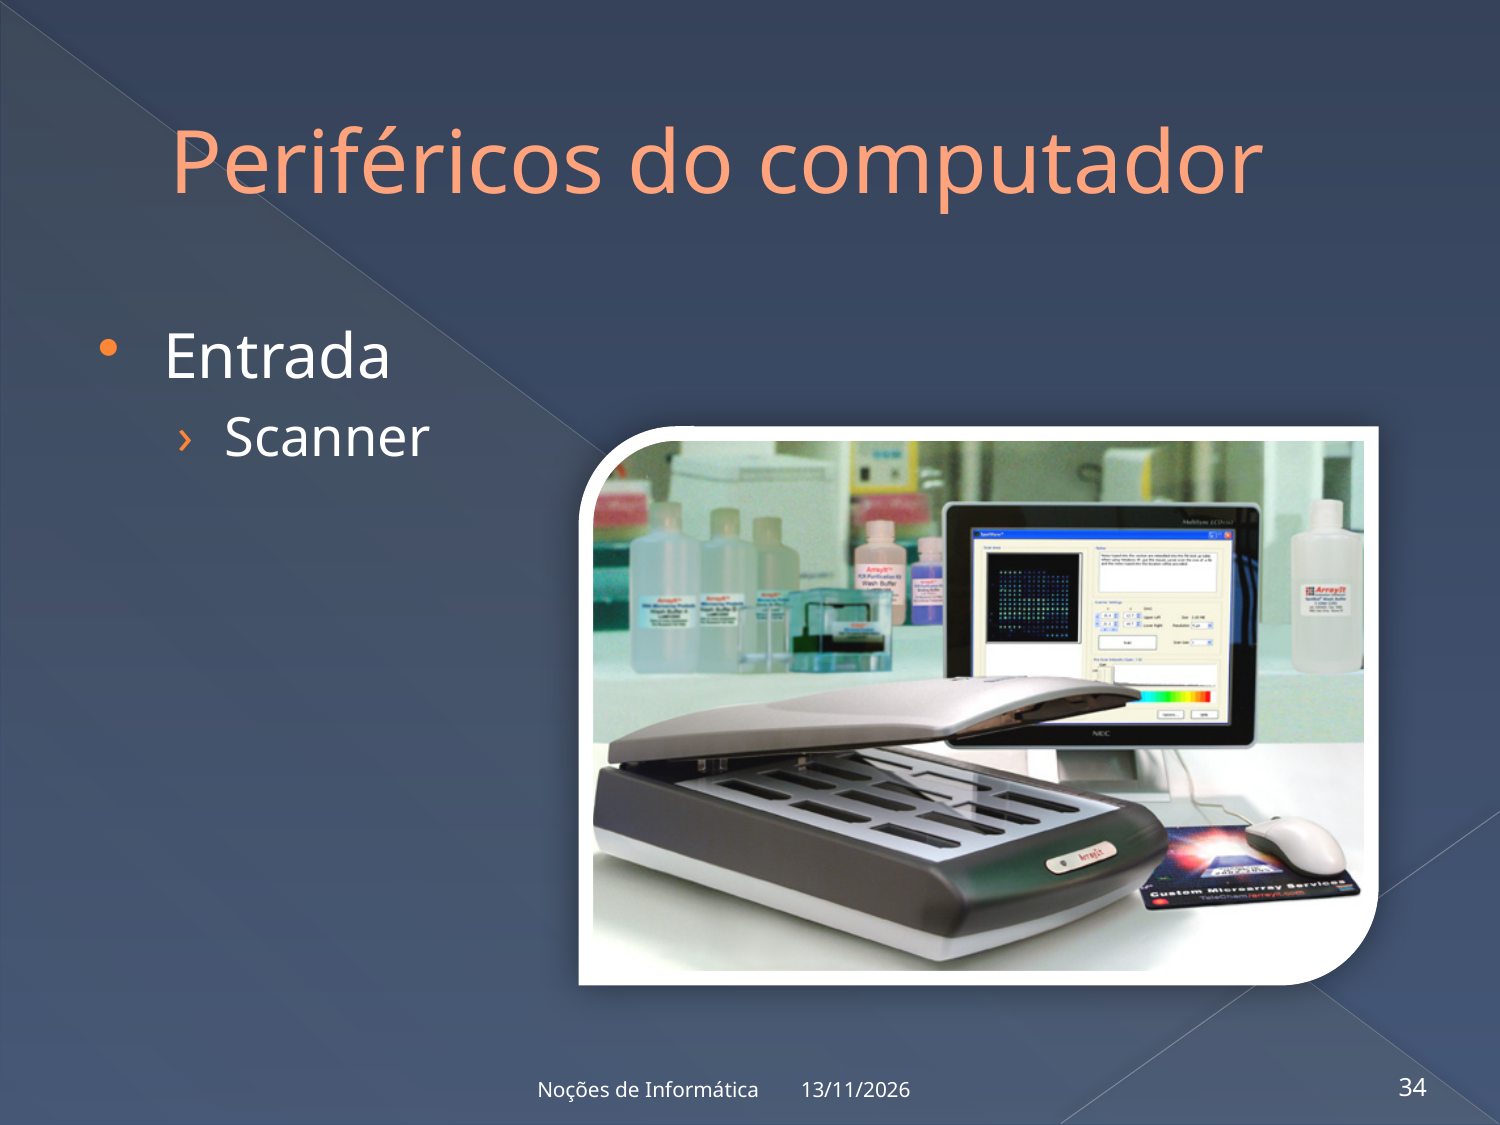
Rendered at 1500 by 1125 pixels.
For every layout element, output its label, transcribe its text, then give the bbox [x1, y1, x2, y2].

title Periféricos do computador [75, 43, 1425, 274]
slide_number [786, 1062, 1136, 1113]
footer Noções de Informática [75, 1063, 774, 1113]
list Entrada Scanner [75, 308, 1425, 1059]
picture [585, 433, 1372, 979]
slide_number 34 [1359, 1063, 1442, 1113]
